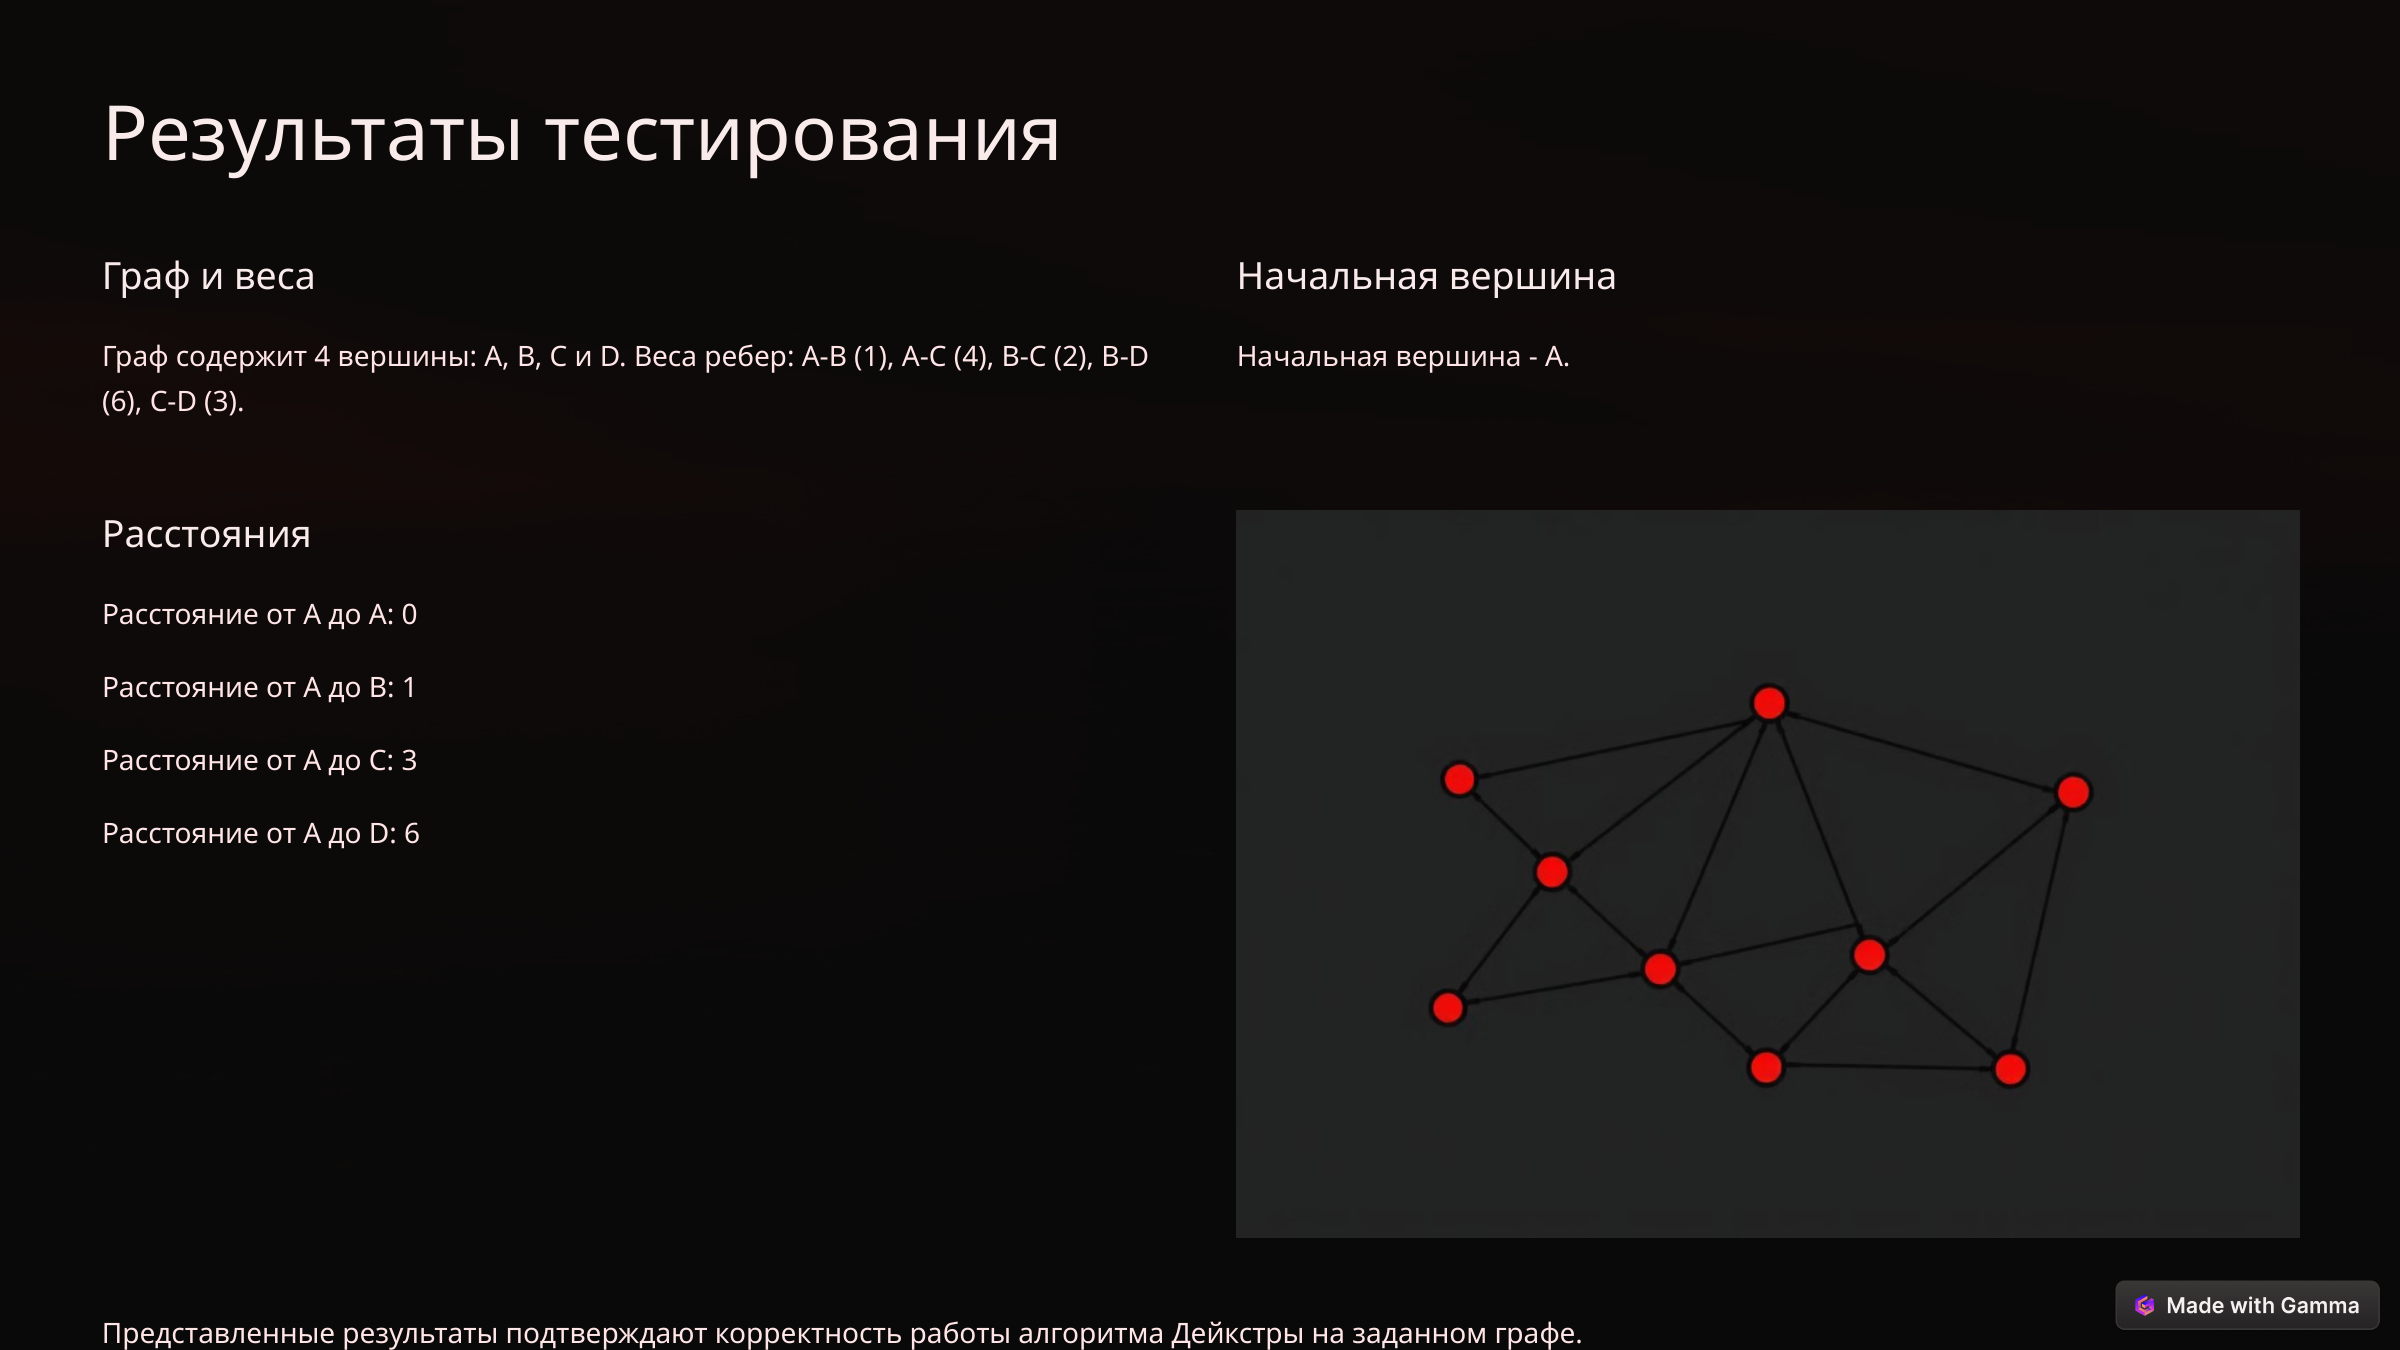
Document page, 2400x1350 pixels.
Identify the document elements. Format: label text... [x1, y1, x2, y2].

text_box Результаты тестирования [101, 80, 1320, 176]
text_box Представленные результаты подтверждают корректность работы алгоритма Дейкстры на заданном графе. [101, 1303, 2298, 1350]
text_box Расстояние от A до A: 0 [101, 584, 1165, 631]
text_box Расстояние от A до C: 3 [101, 730, 1165, 777]
text_box Начальная вершина - A. [1236, 325, 2300, 373]
text_box Расстояния [101, 507, 486, 556]
text_box Начальная вершина [1236, 248, 1694, 297]
picture [2106, 1271, 2389, 1339]
text_box Граф и веса [101, 248, 486, 297]
text_box Граф содержит 4 вершины: A, B, C и D. Веса ребер: A-B (1), A-C (4), B-C (2), B-D (6), C-D (3). [101, 325, 1165, 420]
text_box Расстояние от A до D: 6 [101, 802, 1165, 850]
picture [1236, 510, 2300, 1238]
text_box Расстояние от A до B: 1 [101, 657, 1165, 704]
